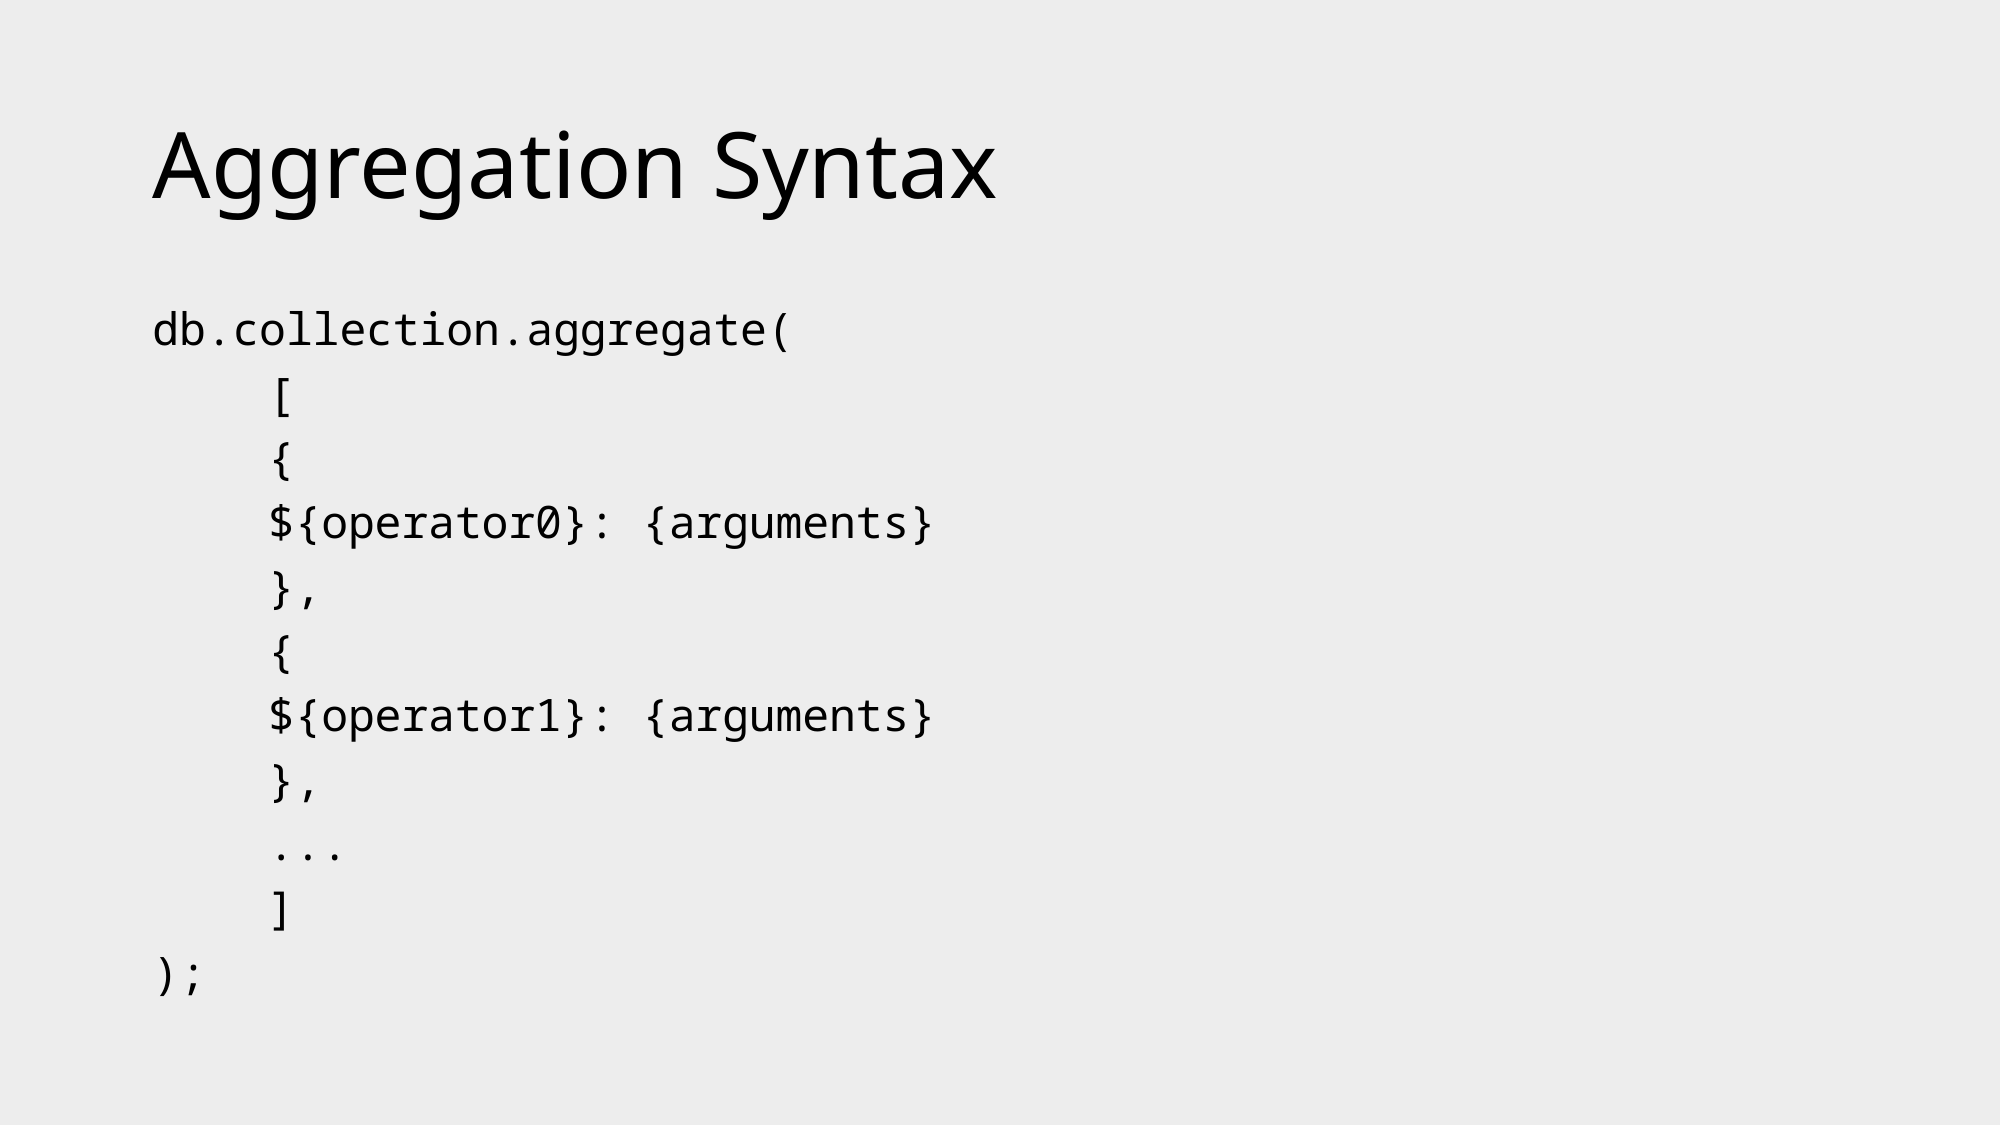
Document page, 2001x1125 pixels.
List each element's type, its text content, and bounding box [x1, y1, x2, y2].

title Aggregation Syntax [137, 59, 1863, 278]
list db.collection.aggregate( [ { ${operator0}: {arguments} }, { ${operator1}: {arguments} }, ... ] ); [137, 299, 1863, 1014]
